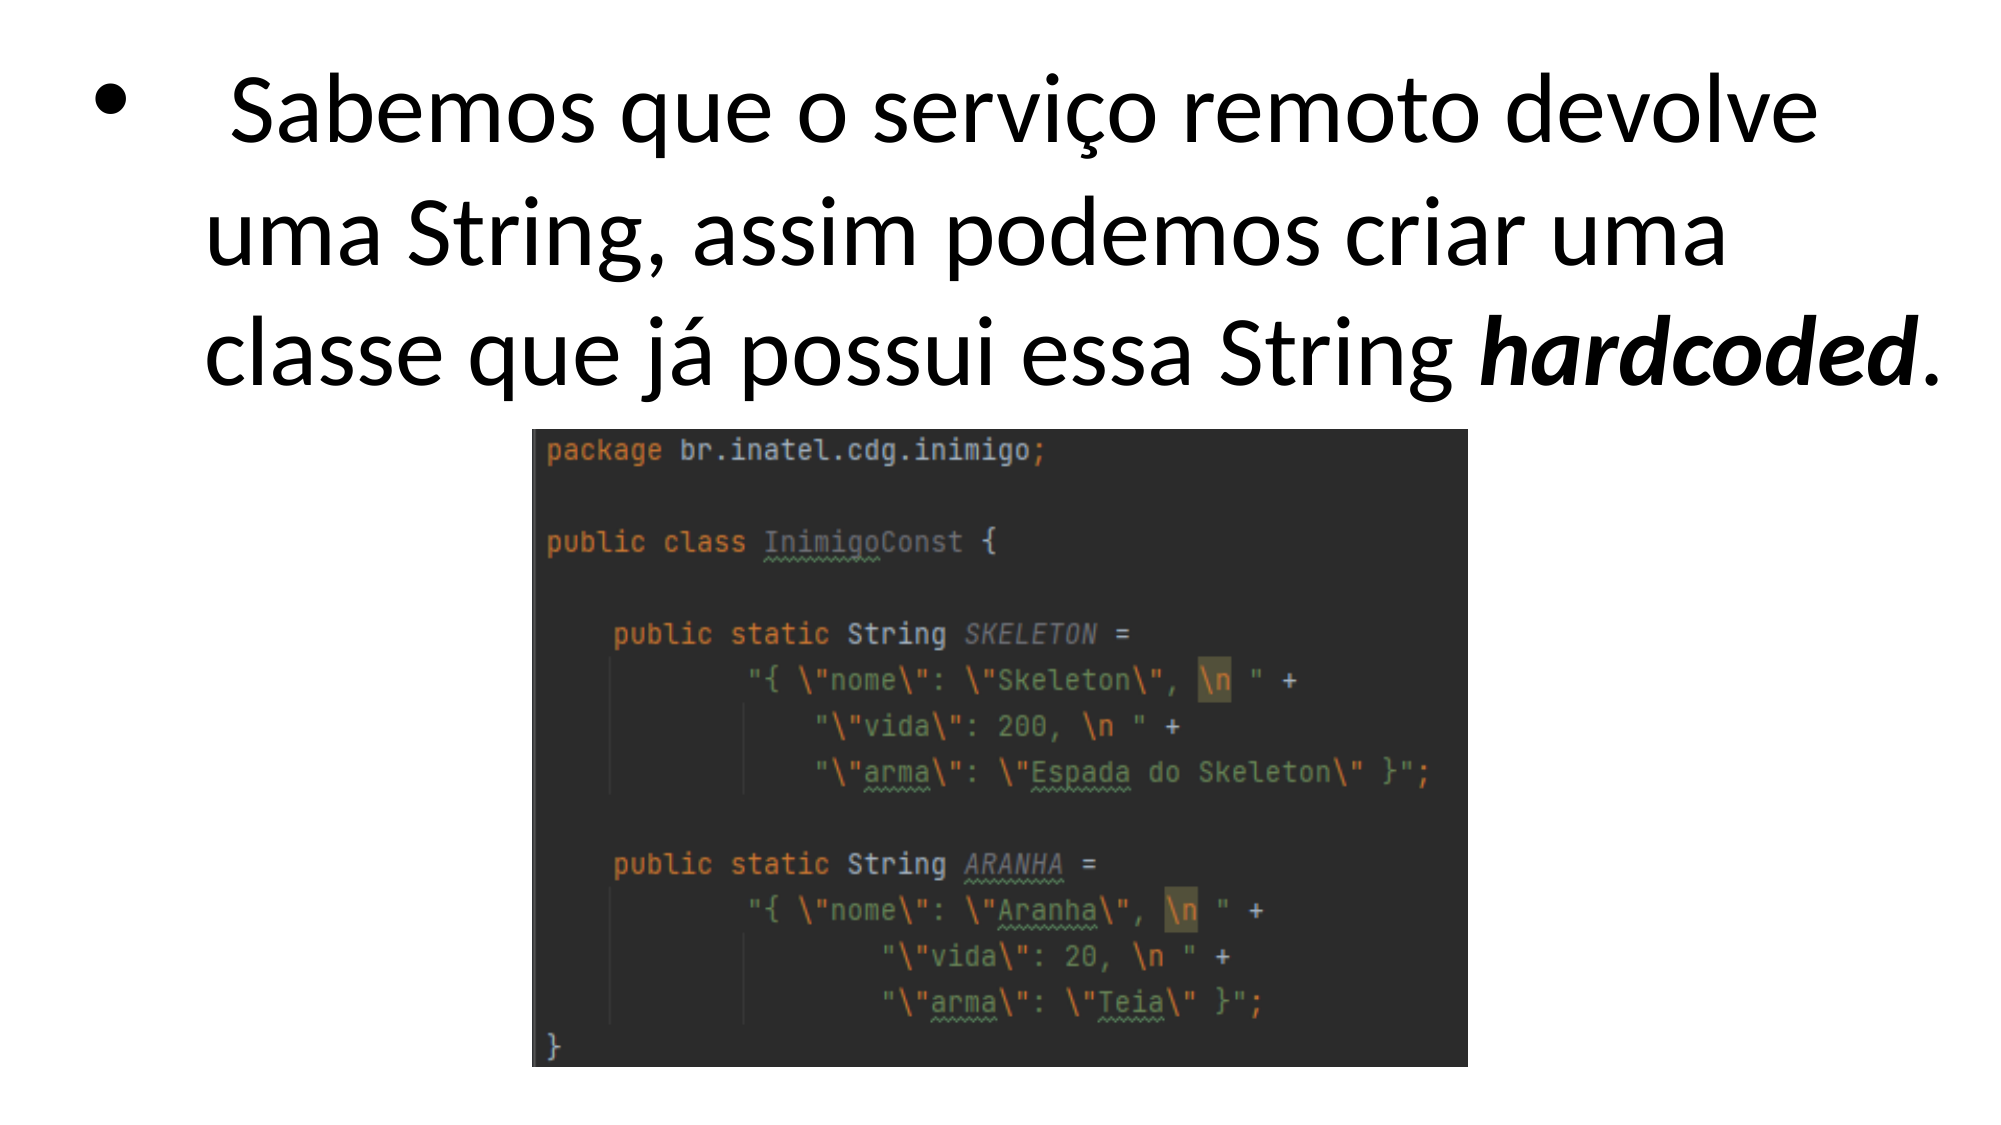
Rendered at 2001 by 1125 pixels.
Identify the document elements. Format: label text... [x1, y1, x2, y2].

text_box Sabemos que o serviço remoto devolve uma String, assim podemos criar uma classe que já possui essa String hardcoded. [76, 22, 2000, 548]
picture [532, 429, 1468, 1067]
